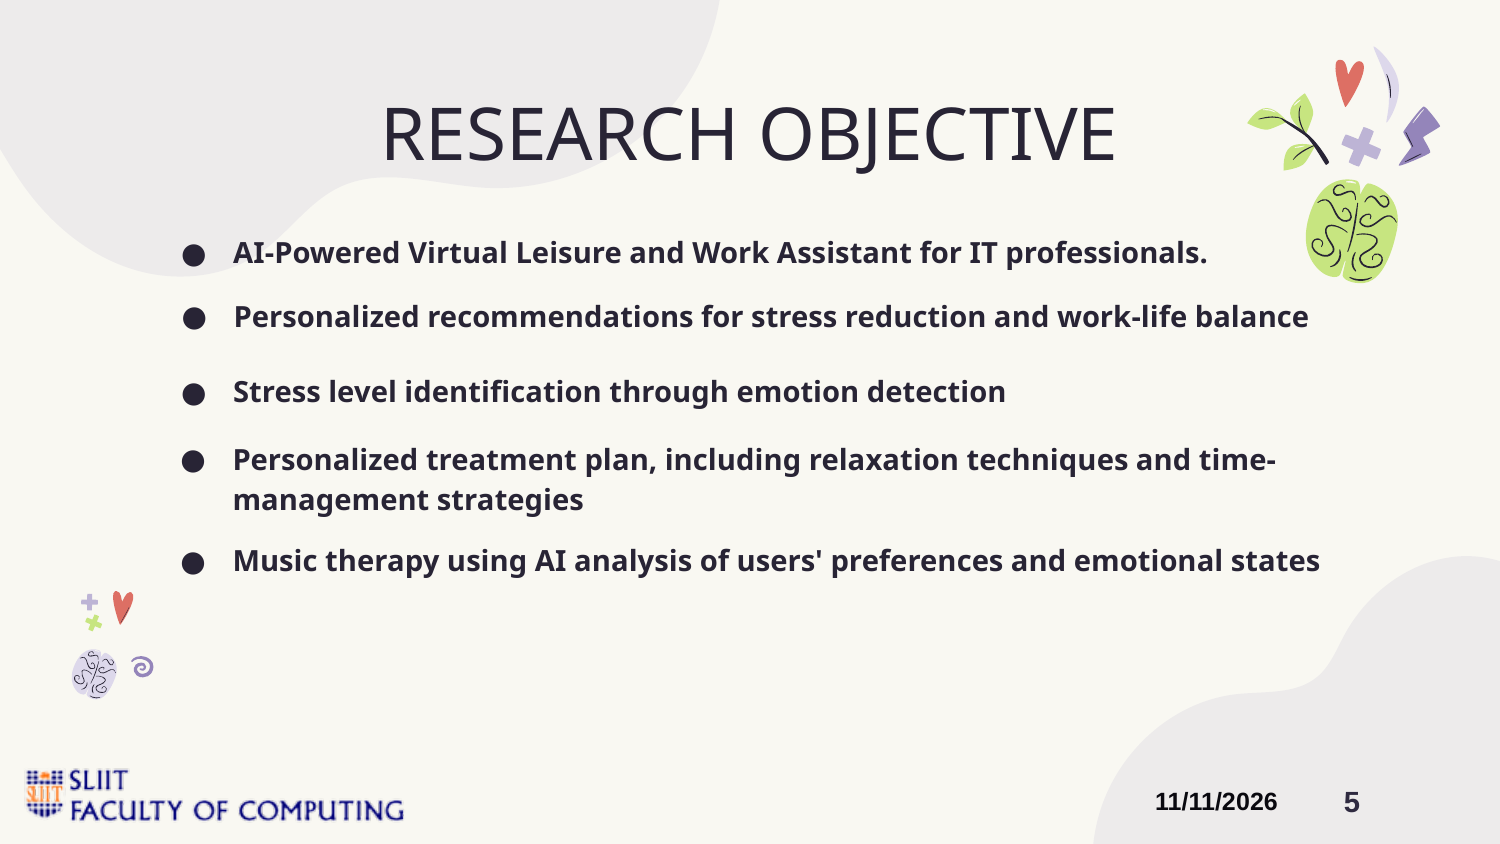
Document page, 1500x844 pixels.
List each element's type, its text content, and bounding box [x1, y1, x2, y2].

picture [0, 758, 413, 840]
text_box [131, 656, 154, 678]
text_box AI-Powered Virtual Leisure and Work Assistant for IT professionals. [143, 214, 1242, 283]
text_box Stress level identification through emotion detection [143, 353, 1407, 422]
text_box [71, 649, 116, 698]
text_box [84, 617, 103, 632]
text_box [80, 593, 99, 611]
title RESEARCH OBJECTIVE [118, 72, 1241, 167]
text_box Personalized treatment plan, including relaxation techniques and time-management strategies [142, 421, 1408, 522]
list Personalized recommendations for stress reduction and work-life balance [143, 283, 1408, 347]
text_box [108, 590, 140, 626]
text_box Music therapy using AI analysis of users' preferences and emotional states [142, 522, 1407, 592]
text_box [1246, 44, 1436, 281]
